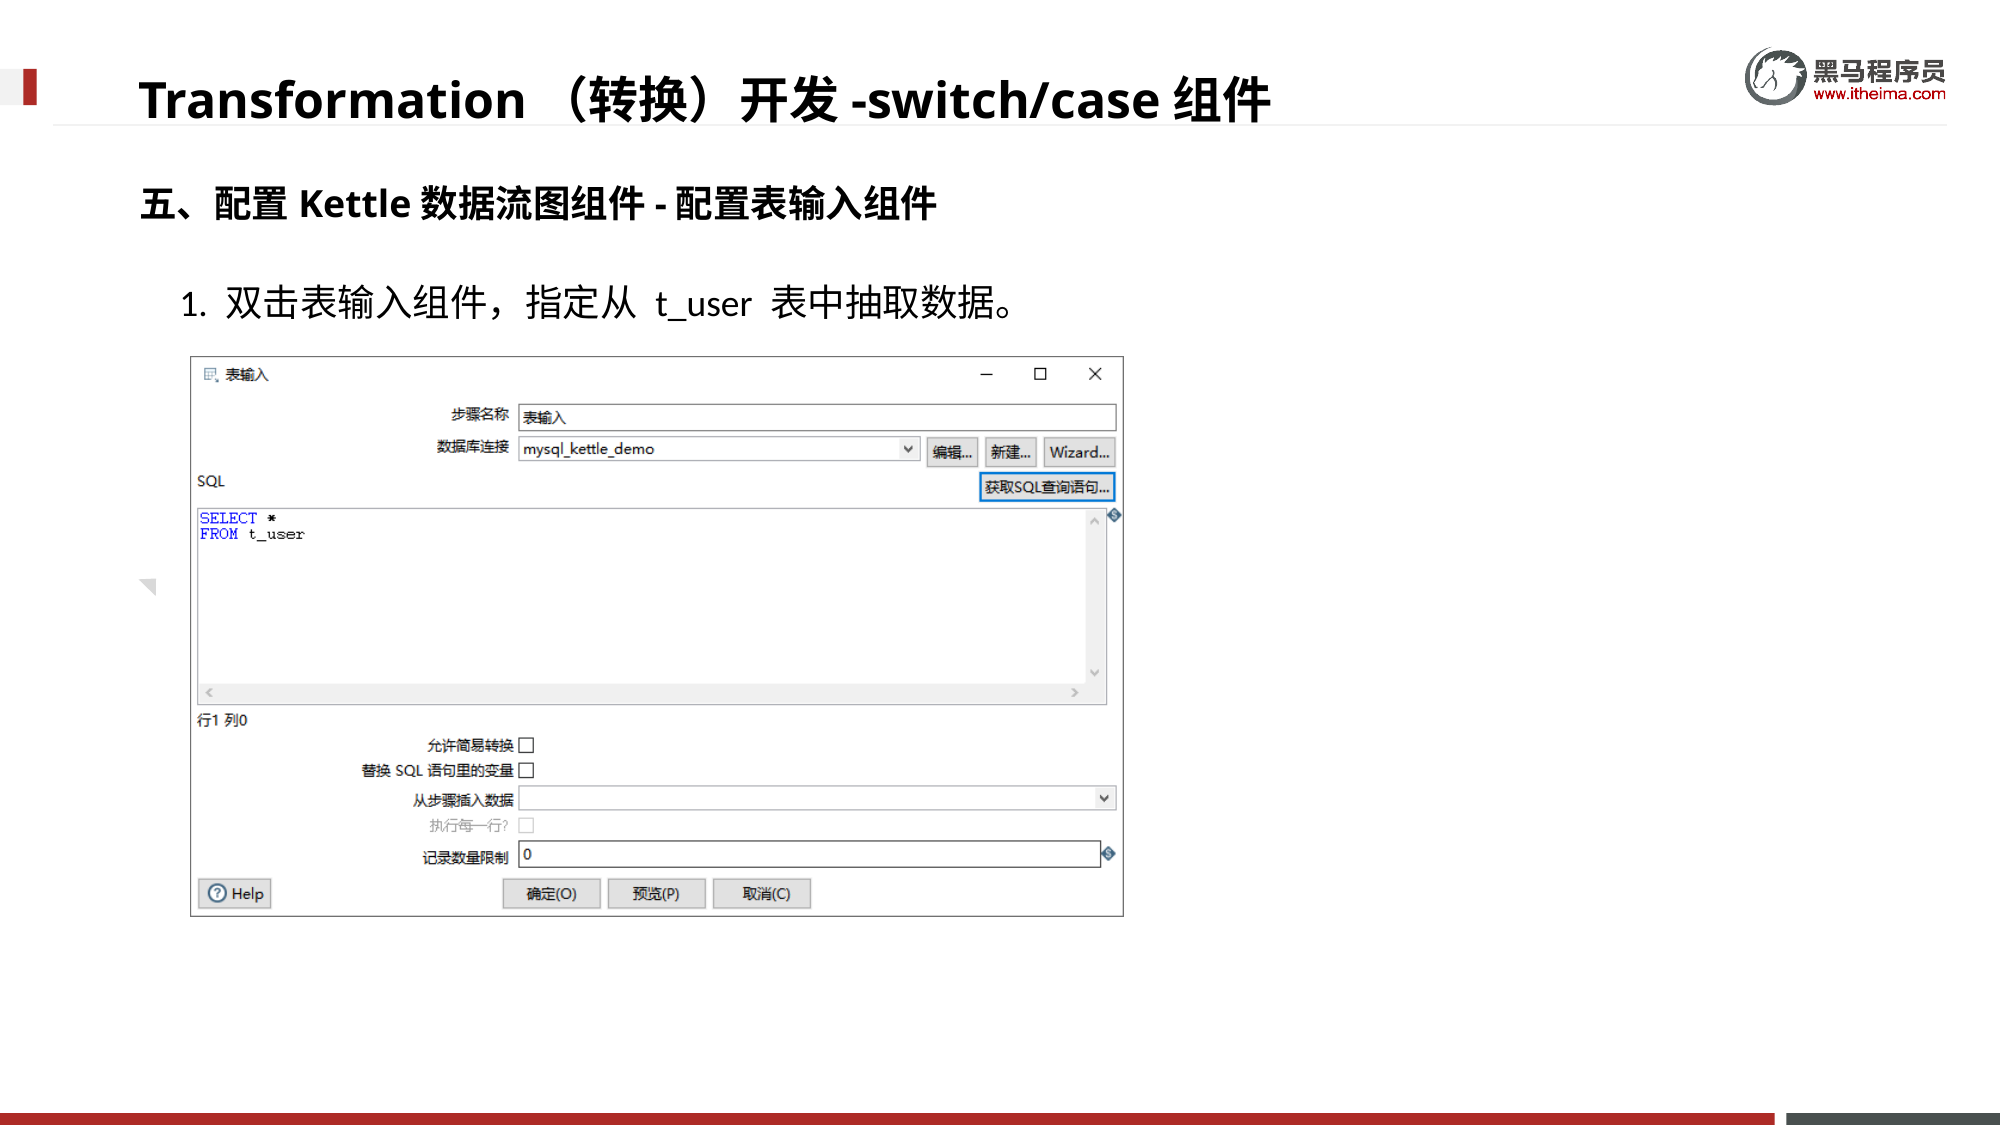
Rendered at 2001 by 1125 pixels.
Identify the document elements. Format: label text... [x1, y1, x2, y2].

text_box [136, 576, 159, 598]
picture [1744, 46, 1946, 106]
text_box 1. 双击表输入组件，指定从 t_user 表中抽取数据。 [164, 271, 1214, 332]
text_box 五、配置Kettle数据流图组件-配置表输入组件 [0, 172, 1661, 303]
title Transformation（转换）开发-switch/case组件 [48, 54, 1711, 143]
picture [189, 356, 1124, 917]
